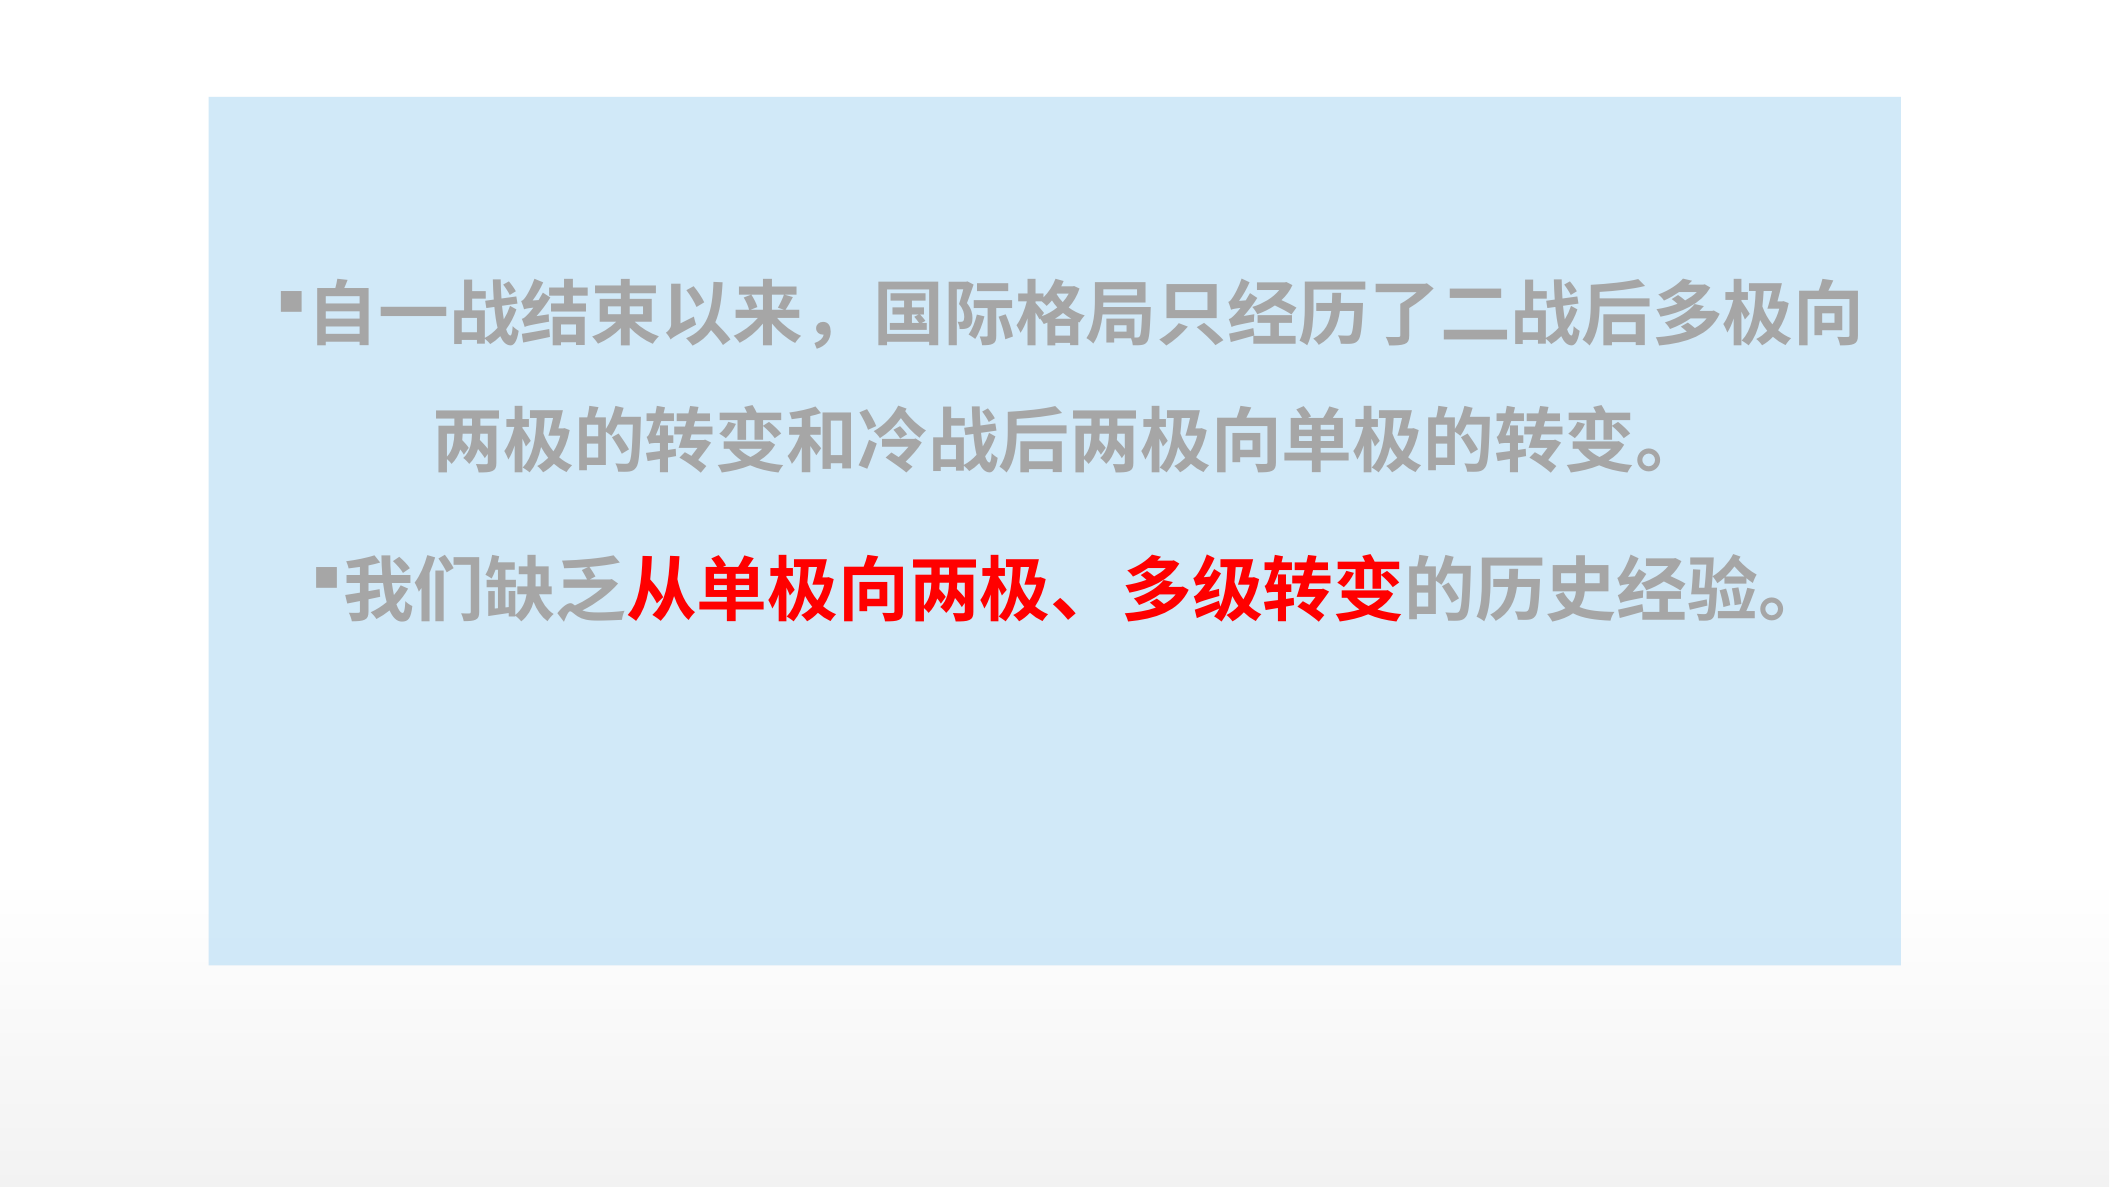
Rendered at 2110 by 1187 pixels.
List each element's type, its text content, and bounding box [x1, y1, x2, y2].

text_box [207, 96, 1902, 966]
list 自一战结束以来，国际格局只经历了二战后多极向两极的转变和冷战后两极向单极的转变。 我们缺乏从单极向两极、多级转变的历史经验。 [238, 218, 1901, 780]
